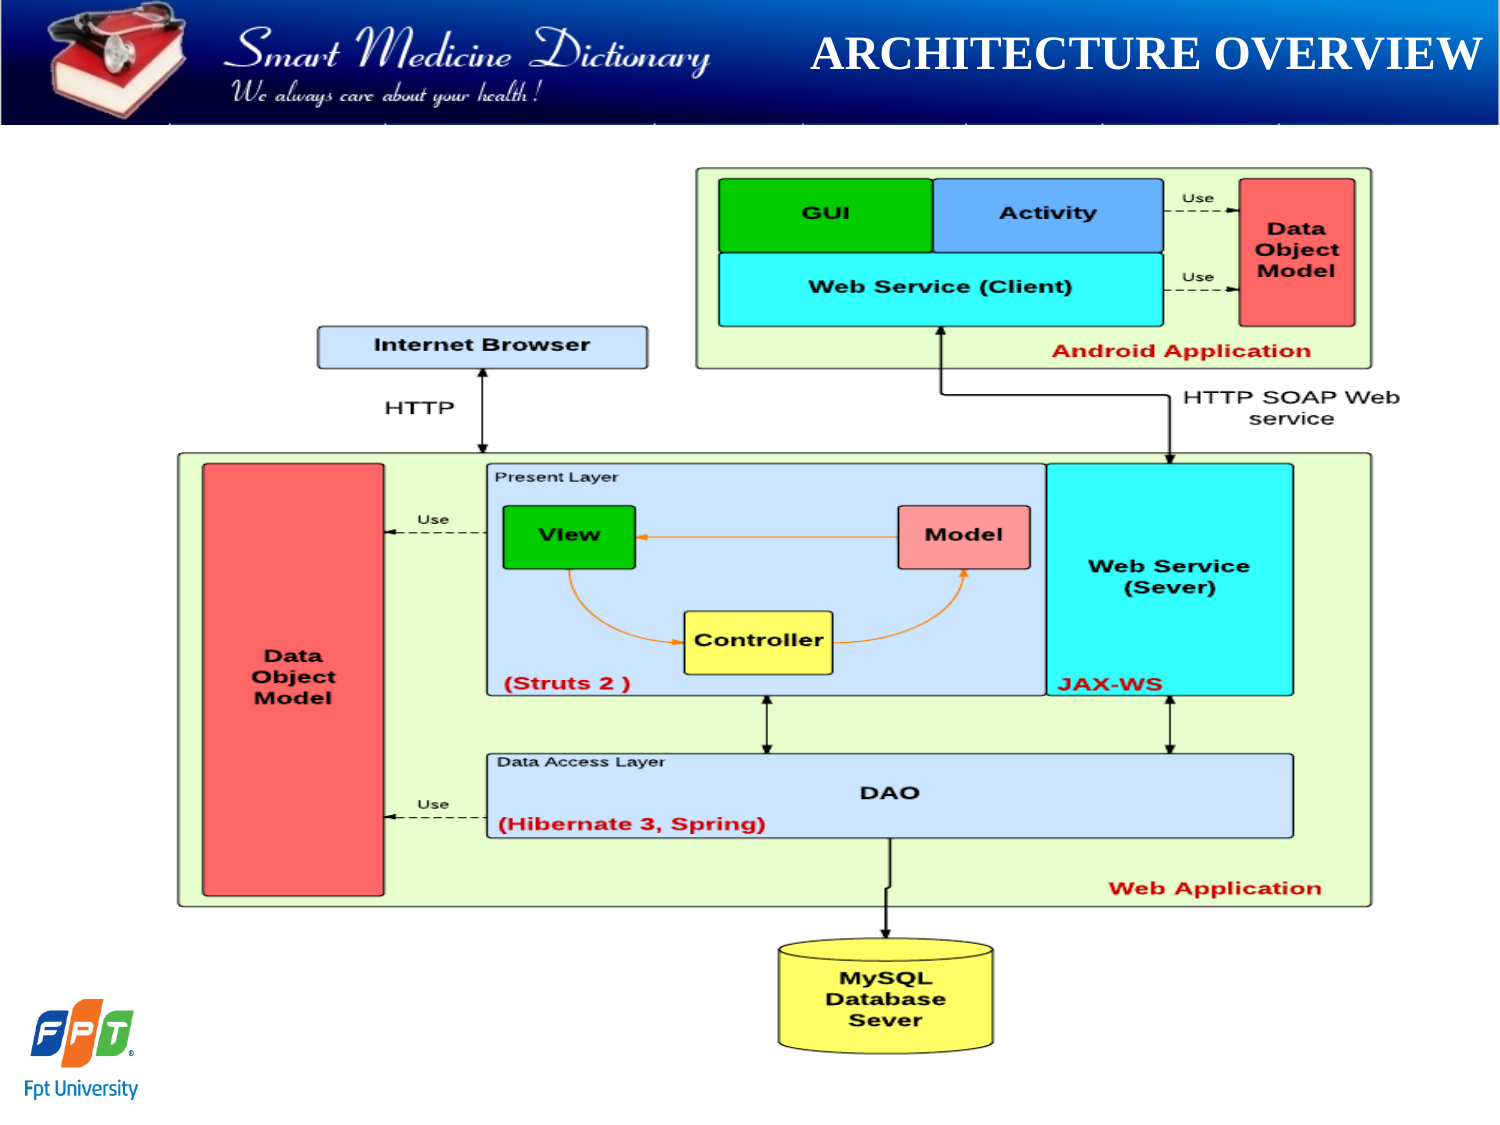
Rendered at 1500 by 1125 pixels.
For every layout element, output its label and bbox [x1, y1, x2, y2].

picture [0, 0, 1500, 126]
picture [174, 162, 1413, 1063]
picture [24, 999, 138, 1101]
